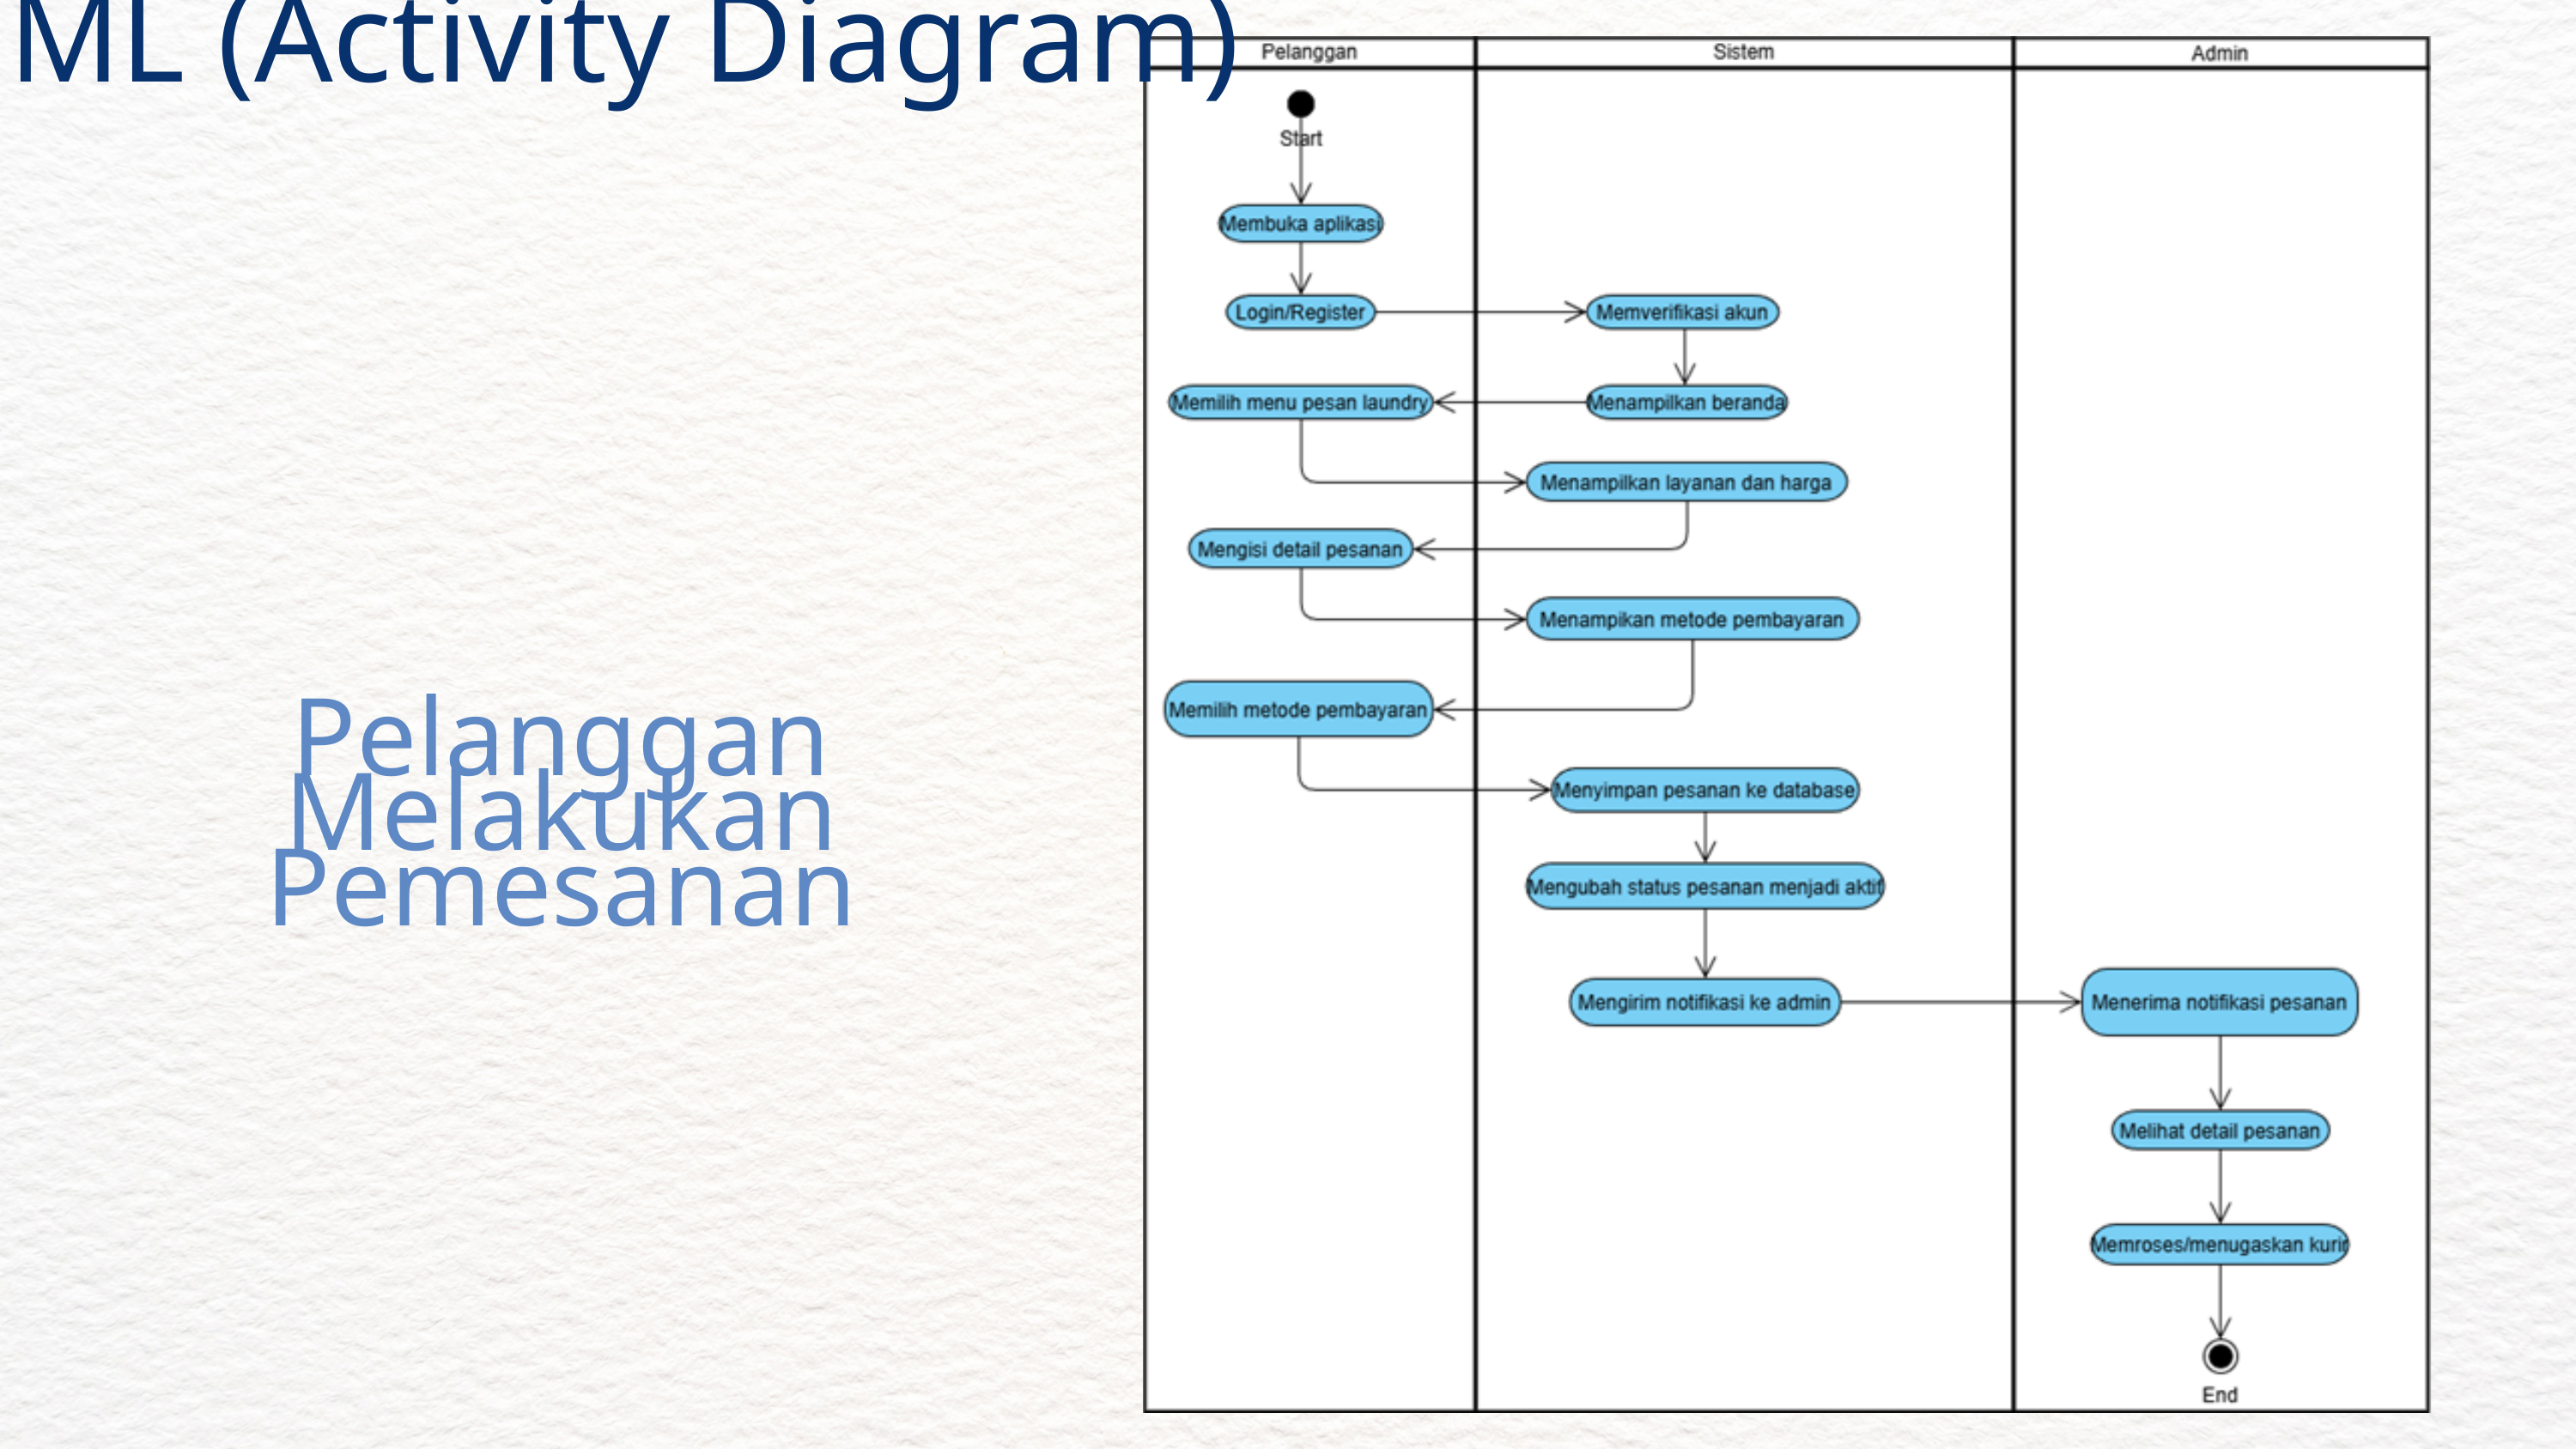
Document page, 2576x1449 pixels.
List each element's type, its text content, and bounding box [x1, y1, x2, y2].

text_box Pelanggan Melakukan Pemesanan [43, 721, 1080, 948]
text_box UML (Activity Diagram) [0, 20, 1482, 193]
text_box [1143, 36, 2432, 1413]
text_box [0, 0, 2576, 1449]
